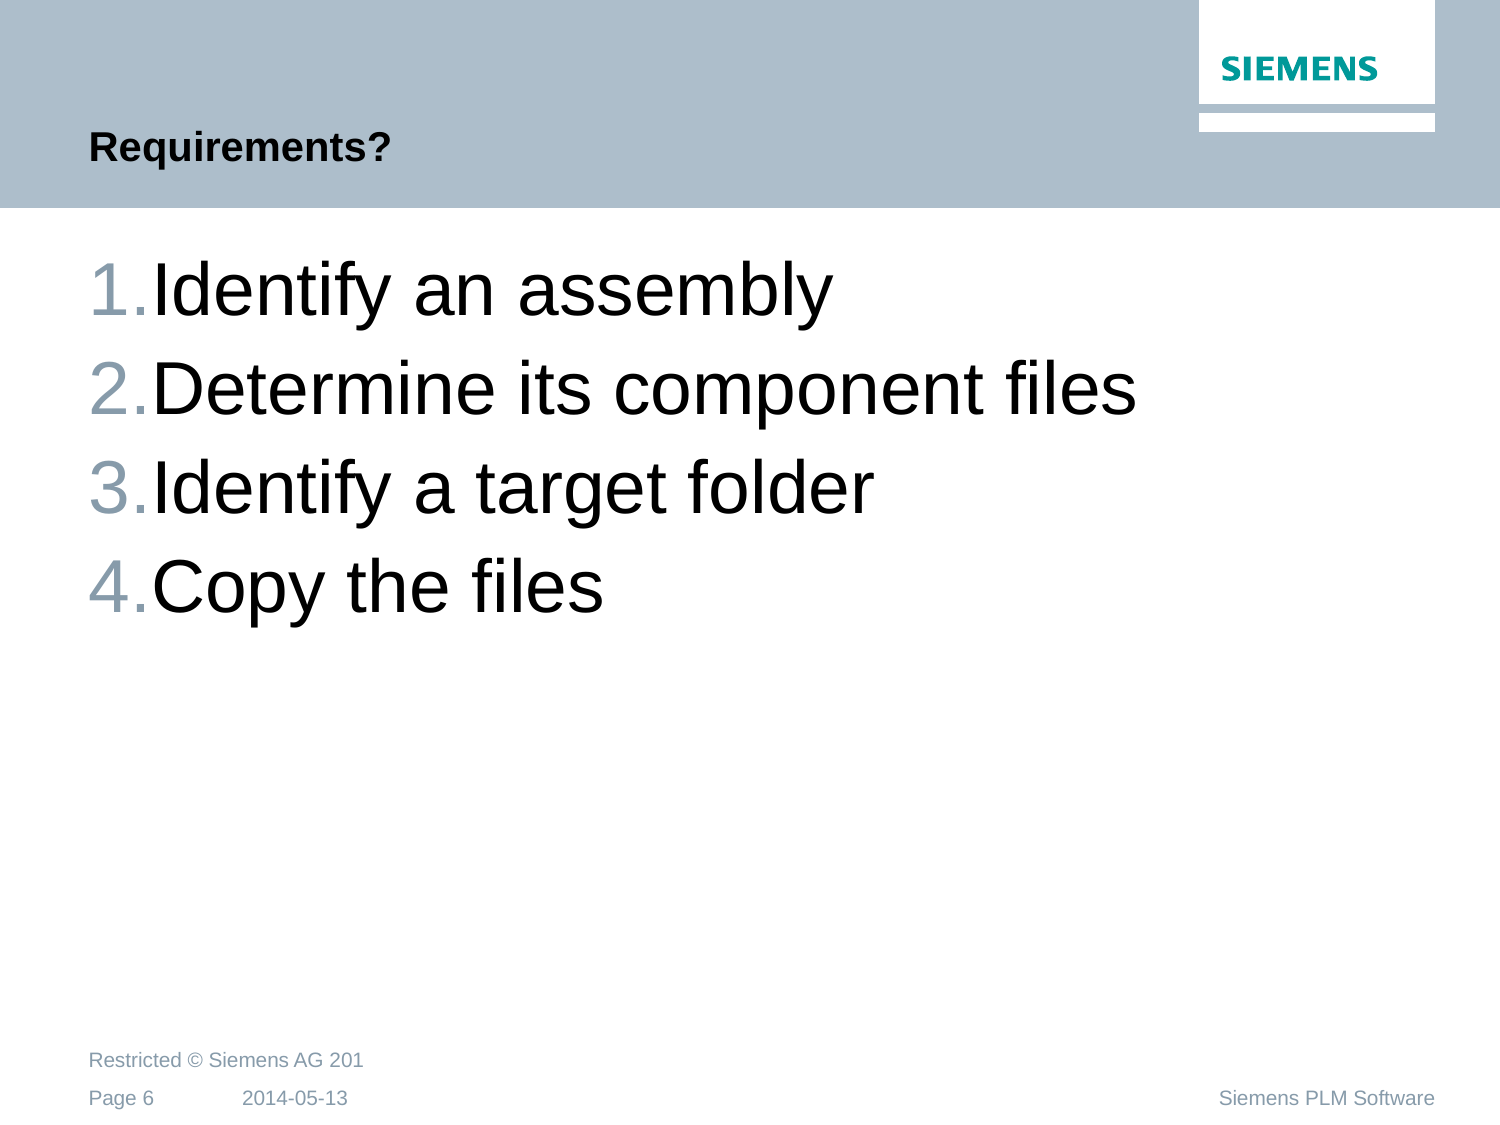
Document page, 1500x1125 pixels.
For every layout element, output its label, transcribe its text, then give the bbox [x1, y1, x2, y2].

title Requirements? [0, 0, 1500, 209]
list Identify an assembly Determine its component files Identify a target folder Copy the files [88, 231, 1436, 1012]
